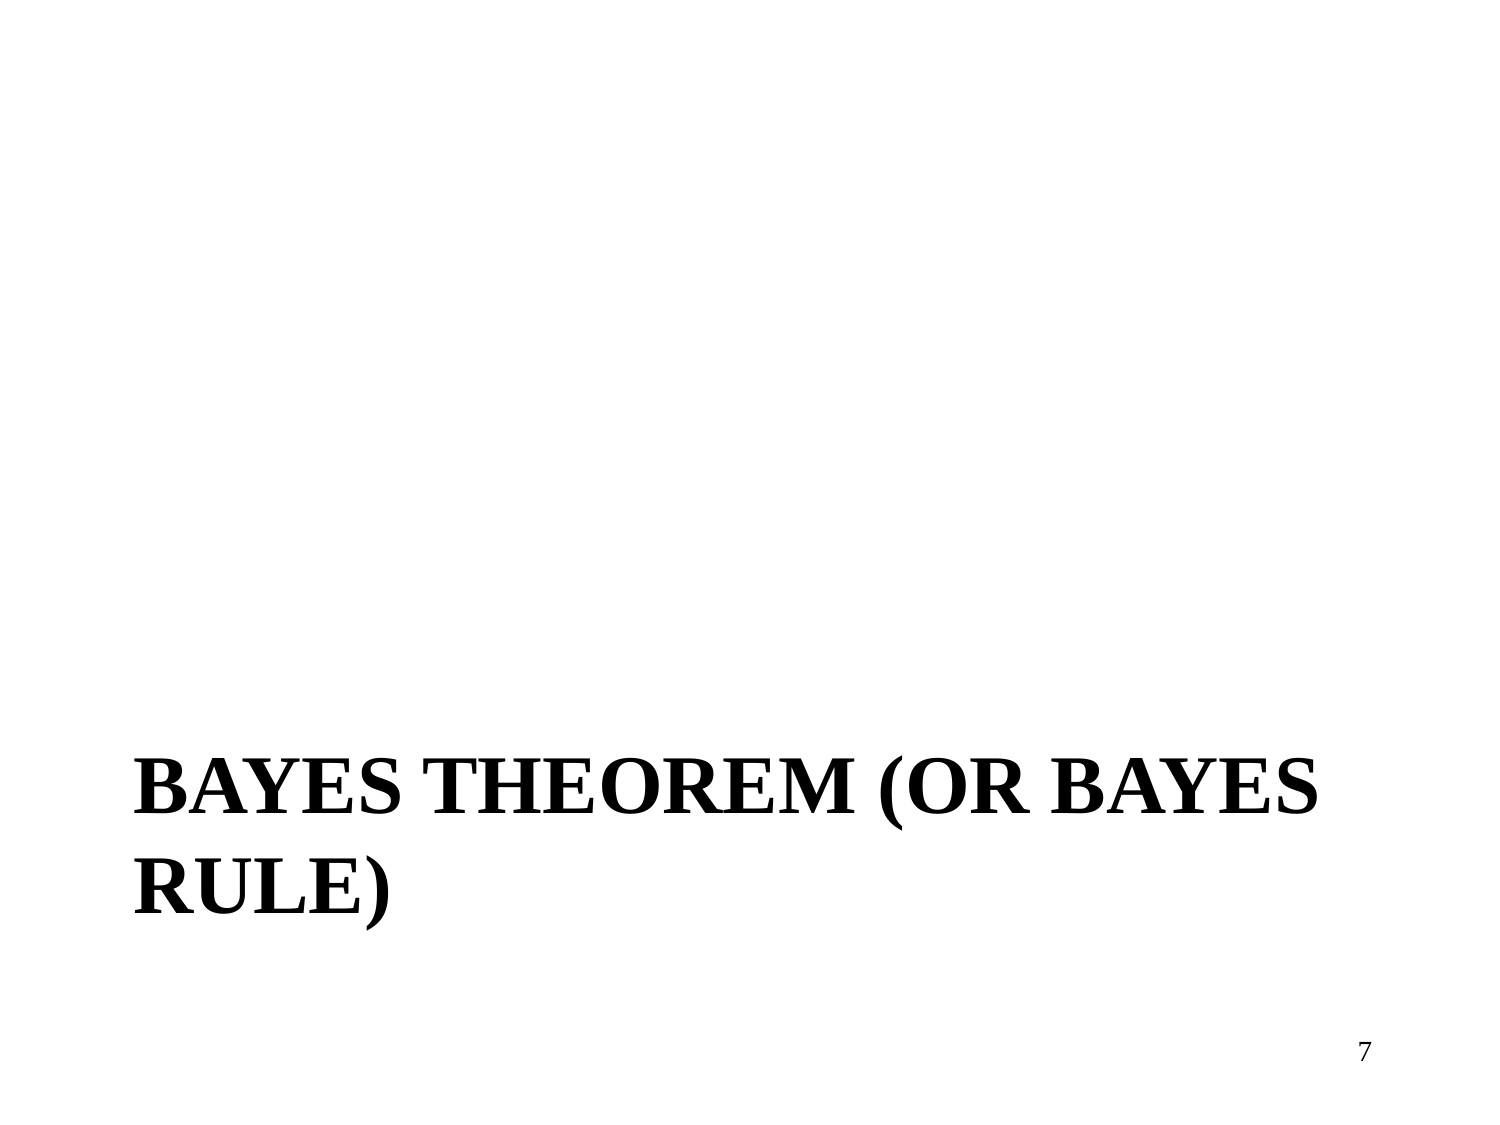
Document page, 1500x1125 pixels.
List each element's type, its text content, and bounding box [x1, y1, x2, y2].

title Bayes Theorem (or Bayes rule) [118, 722, 1394, 947]
slide_number 7 [1074, 1024, 1388, 1101]
